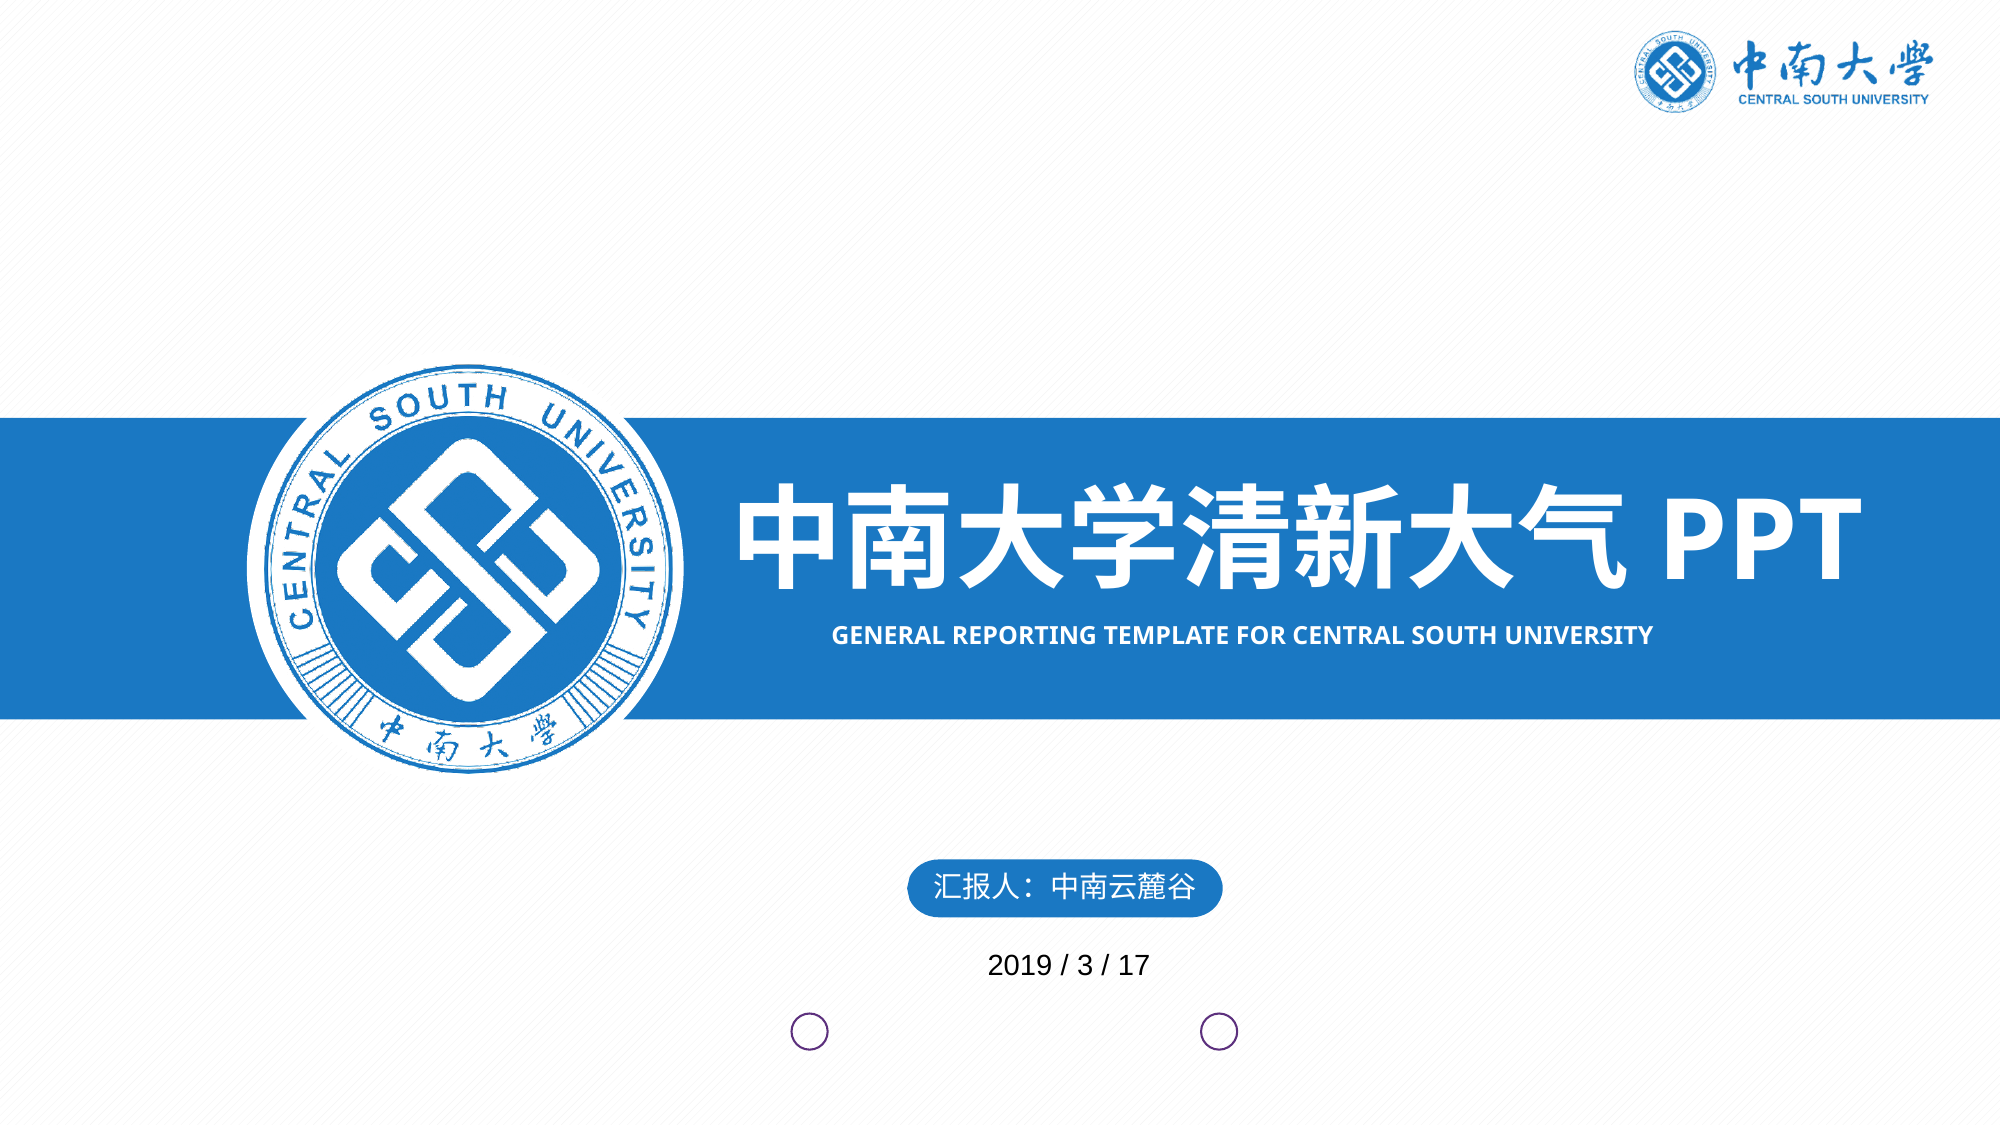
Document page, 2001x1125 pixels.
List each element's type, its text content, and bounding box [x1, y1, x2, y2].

picture [1623, 24, 1947, 120]
text_box [0, 417, 207, 720]
text_box GENERAL REPORTING TEMPLATE FOR CENTRAL SOUTH UNIVERSITY [816, 611, 1883, 657]
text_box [791, 859, 1314, 1050]
text_box 中南大学清新大气PPT [723, 460, 1879, 610]
picture [207, 330, 723, 807]
text_box [723, 417, 2000, 720]
